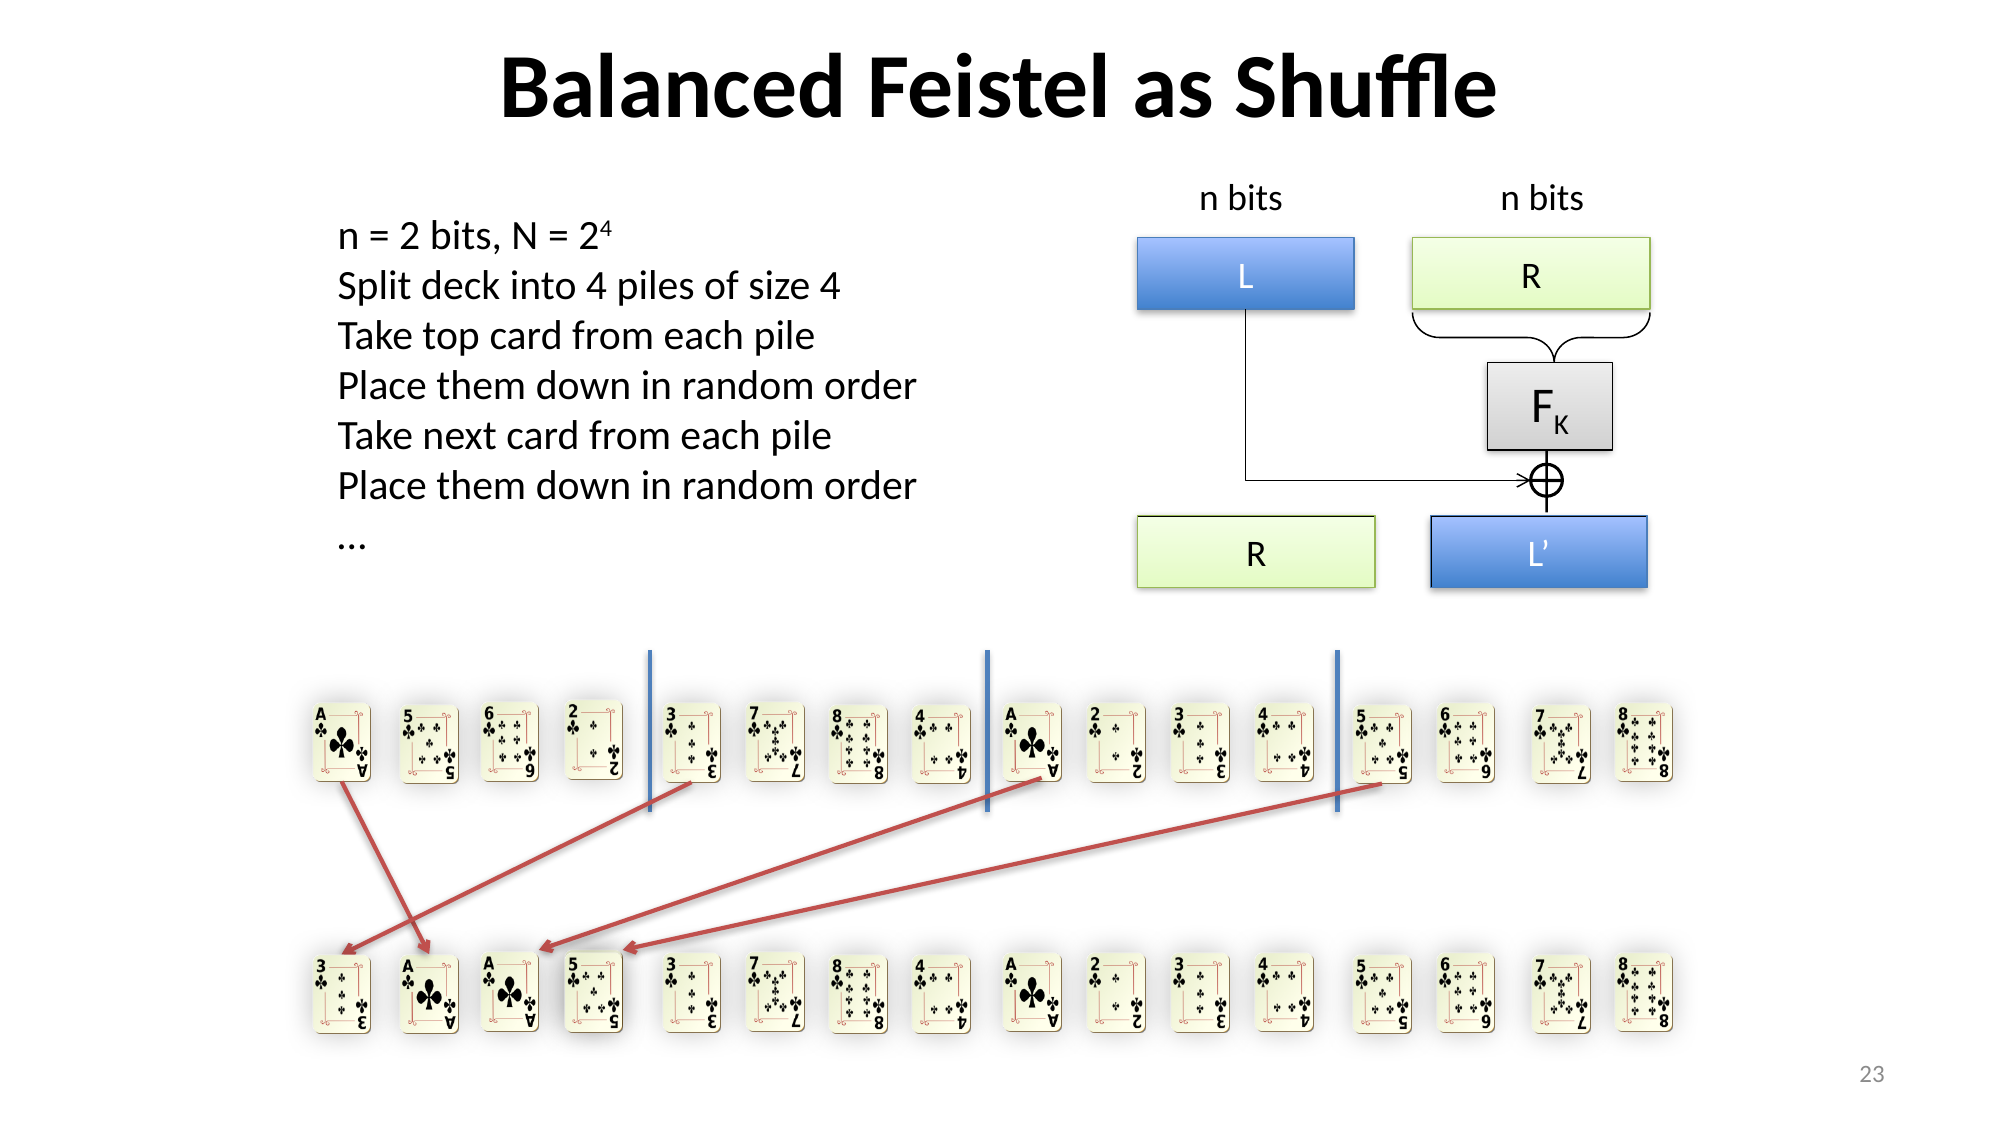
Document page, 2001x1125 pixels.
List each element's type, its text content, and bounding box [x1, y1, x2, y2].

text_box L’ [1430, 515, 1648, 588]
picture [1531, 703, 1591, 784]
picture [312, 701, 372, 782]
slide_number 23 [1433, 1042, 1900, 1103]
picture [1435, 702, 1495, 783]
picture [1170, 952, 1230, 1033]
text_box R [1137, 515, 1376, 588]
picture [563, 699, 623, 777]
picture [1086, 952, 1146, 1033]
picture [1002, 702, 1062, 783]
picture [1435, 952, 1495, 1033]
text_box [538, 777, 1042, 951]
picture [399, 703, 459, 782]
title Balanced Feistel as Shuffle [324, 0, 1675, 163]
picture [399, 955, 459, 1034]
picture [311, 954, 371, 1035]
picture [911, 953, 971, 1034]
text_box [1530, 431, 1563, 513]
text_box n bits [1485, 165, 1600, 226]
picture [828, 953, 888, 1034]
picture [563, 952, 623, 1033]
picture [480, 701, 540, 782]
picture [480, 951, 540, 1032]
picture [1170, 702, 1230, 783]
text_box L [1137, 237, 1355, 310]
text_box FK [1487, 362, 1613, 451]
text_box R [1412, 237, 1651, 310]
picture [1614, 702, 1673, 782]
picture [1614, 951, 1673, 1032]
picture [1352, 703, 1412, 784]
picture [745, 701, 805, 777]
text_box n = 2 bits, N = 24 Split deck into 4 piles of size 4 Take top card from each pile Place them down in random order Take next card from each pile Place them down in random order … [322, 200, 933, 565]
picture [1254, 702, 1314, 782]
picture [1254, 951, 1314, 1032]
picture [662, 702, 721, 777]
text_box n bits [1184, 165, 1298, 226]
picture [828, 703, 888, 777]
picture [662, 952, 721, 1033]
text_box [1302, 252, 1474, 538]
picture [1352, 953, 1412, 1034]
text_box [1478, 312, 1651, 360]
picture [1531, 953, 1591, 1034]
picture [911, 703, 971, 777]
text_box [622, 783, 1383, 951]
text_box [341, 782, 533, 955]
picture [1002, 952, 1062, 1033]
picture [745, 951, 805, 1032]
picture [1086, 702, 1146, 783]
